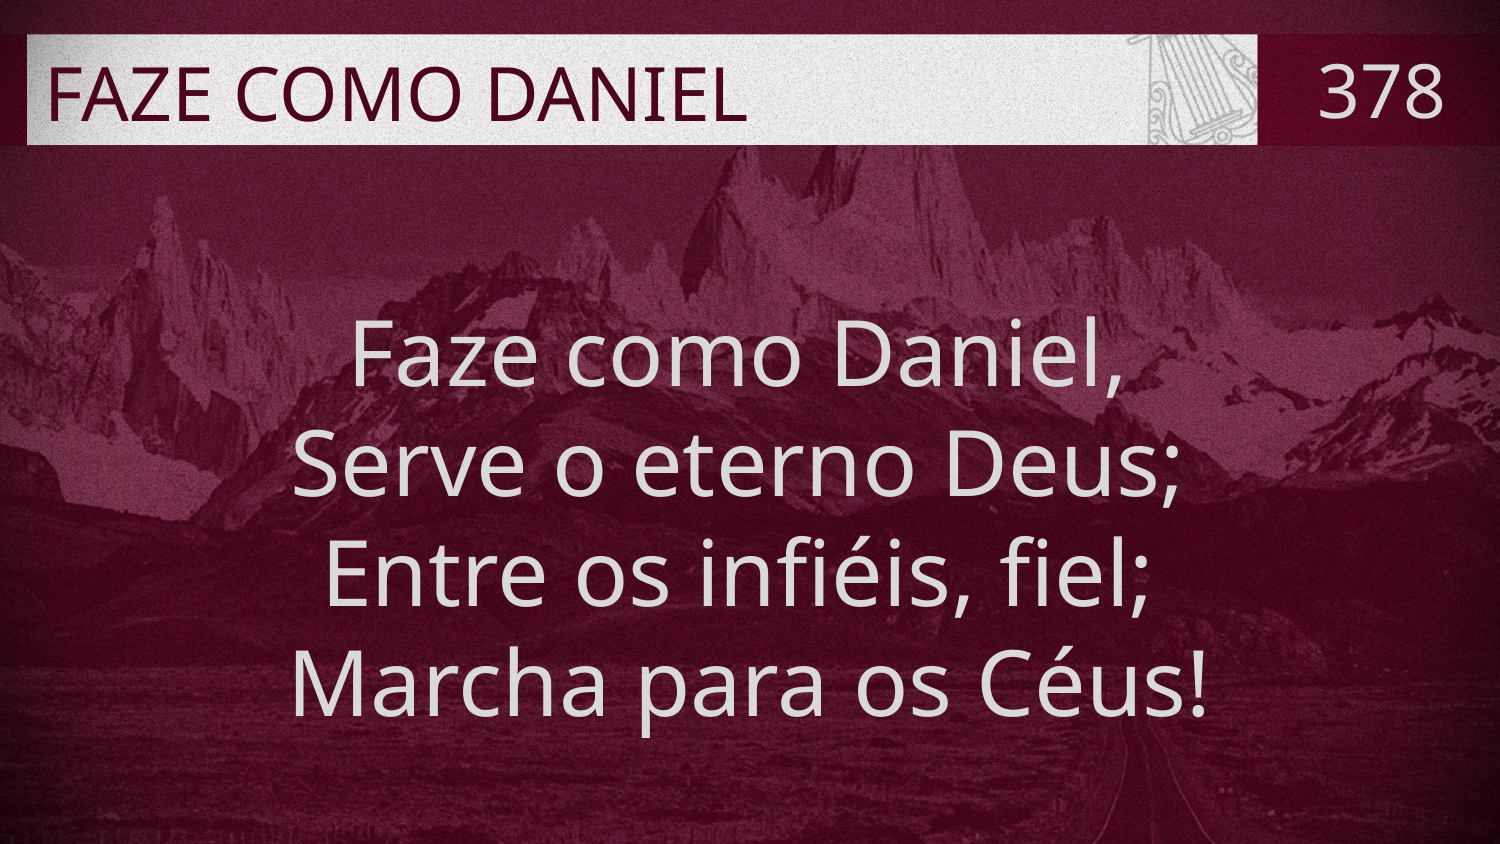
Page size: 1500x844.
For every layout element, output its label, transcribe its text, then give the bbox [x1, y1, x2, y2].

list Faze como Daniel, Serve o eterno Deus; Entre os infiéis, fiel; Marcha para os Céus! [0, 185, 1500, 844]
title FAZE COMO DANIEL [29, 33, 1258, 151]
list 378 [1281, 36, 1483, 143]
picture [0, 0, 1500, 185]
